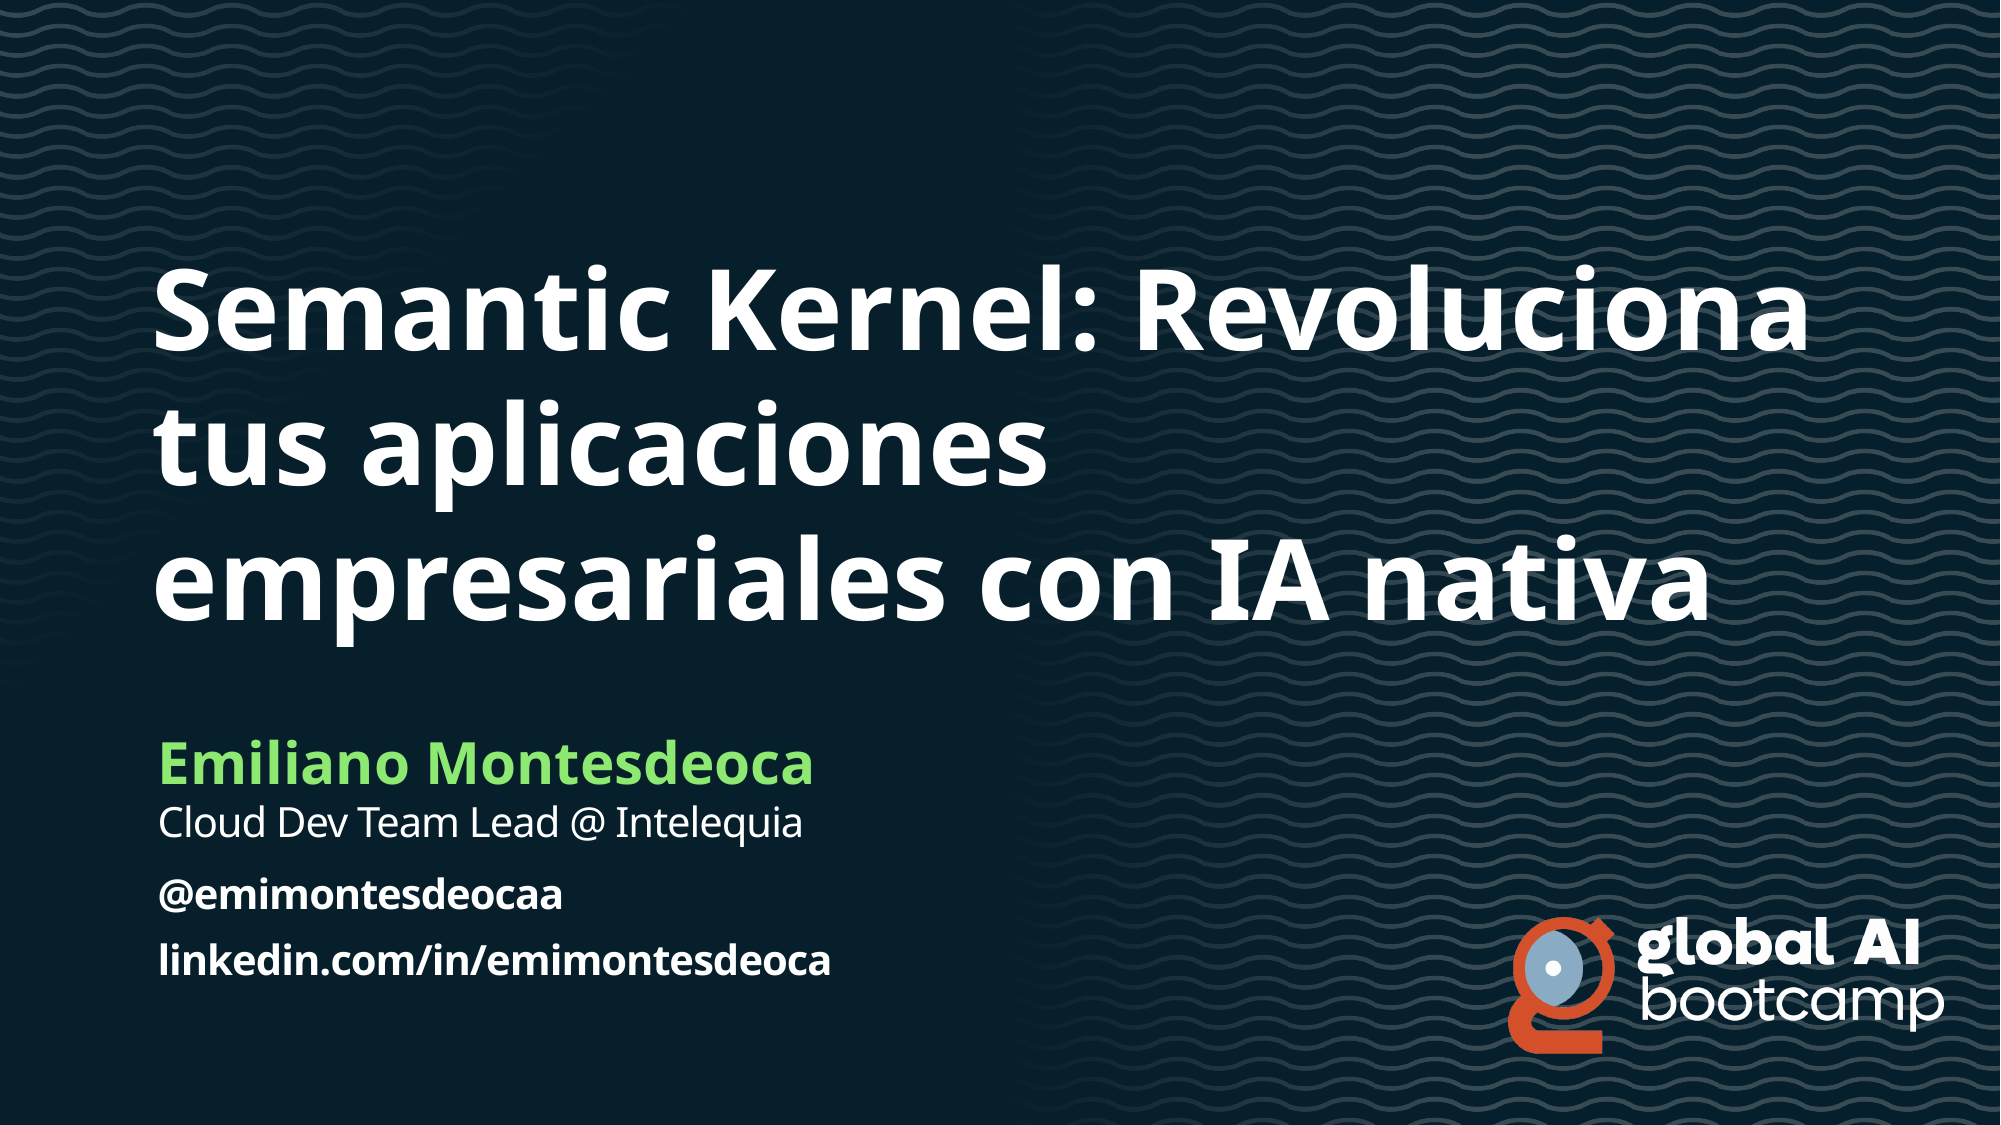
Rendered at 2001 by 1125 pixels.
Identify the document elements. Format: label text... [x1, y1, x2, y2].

text_box [0, 0, 999, 1125]
text_box [1469, 0, 2000, 1125]
text_box [999, 992, 1469, 1125]
text_box Semantic Kernel: Revoluciona tus aplicaciones empresariales con IA nativa [136, 230, 1863, 651]
picture [1508, 917, 1944, 1054]
text_box @emimontesdeocaa linkedin.com/in/emimontesdeoca [142, 866, 1869, 992]
text_box [999, 0, 1469, 230]
text_box [999, 651, 1469, 866]
text_box Emiliano Montesdeoca Cloud Dev Team Lead @ Intelequia [142, 718, 941, 854]
